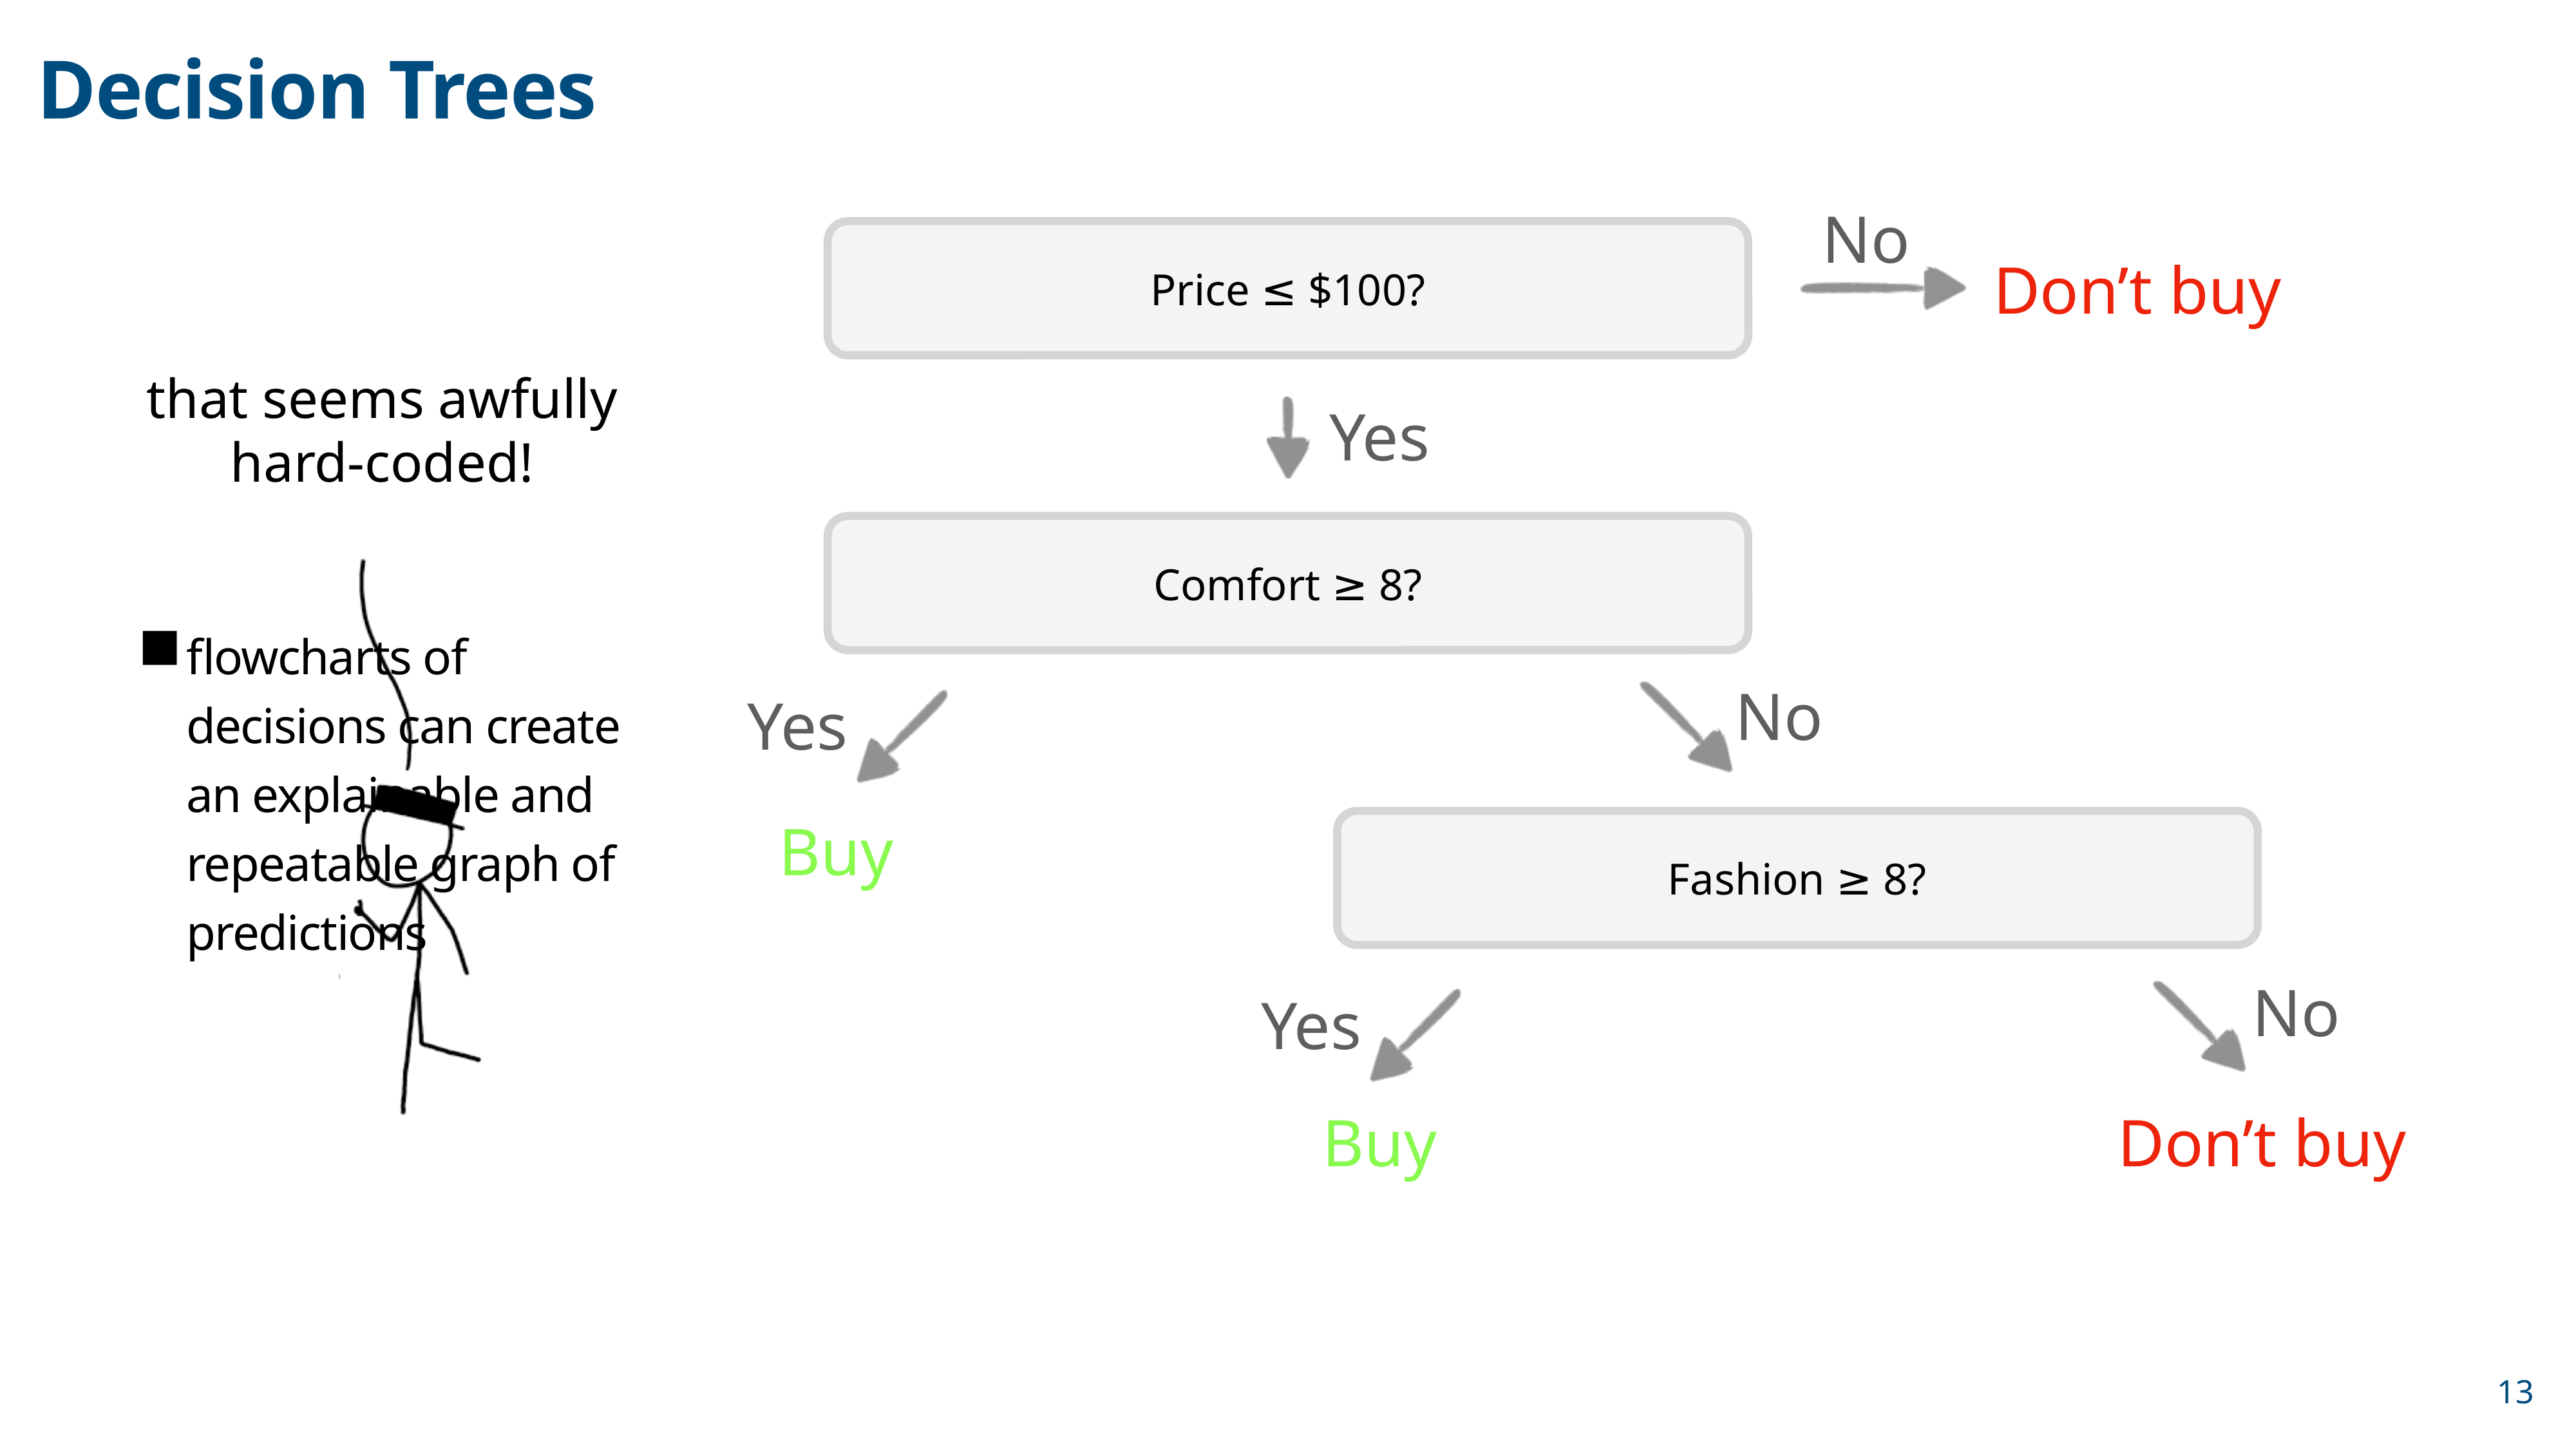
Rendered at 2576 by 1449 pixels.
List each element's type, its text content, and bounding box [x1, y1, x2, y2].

text_box Comfort ≥ 8? [828, 516, 1748, 650]
text_box Fashion ≥ 8? [1337, 811, 2258, 945]
picture [1346, 973, 1484, 1097]
text_box Yes [1323, 390, 1435, 479]
text_box Don’t buy [1987, 244, 2287, 332]
picture [1795, 267, 1972, 310]
text_box No [1817, 193, 1916, 267]
text_box Decision Trees [32, 32, 650, 155]
text_box Yes [742, 680, 854, 769]
picture [2131, 963, 2269, 1088]
picture [833, 674, 971, 800]
text_box Buy [773, 805, 899, 894]
text_box Price ≤ $100? [828, 221, 1748, 355]
text_box Buy [1316, 1097, 1443, 1185]
text_box 13 [2405, 1338, 2560, 1449]
text_box Yes [1255, 980, 1367, 1068]
text_box No [2247, 967, 2346, 1055]
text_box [118, 325, 647, 1124]
picture [1618, 664, 1755, 789]
picture [1241, 392, 1335, 484]
text_box Don’t buy [2112, 1097, 2412, 1185]
text_box No [1729, 670, 1828, 759]
